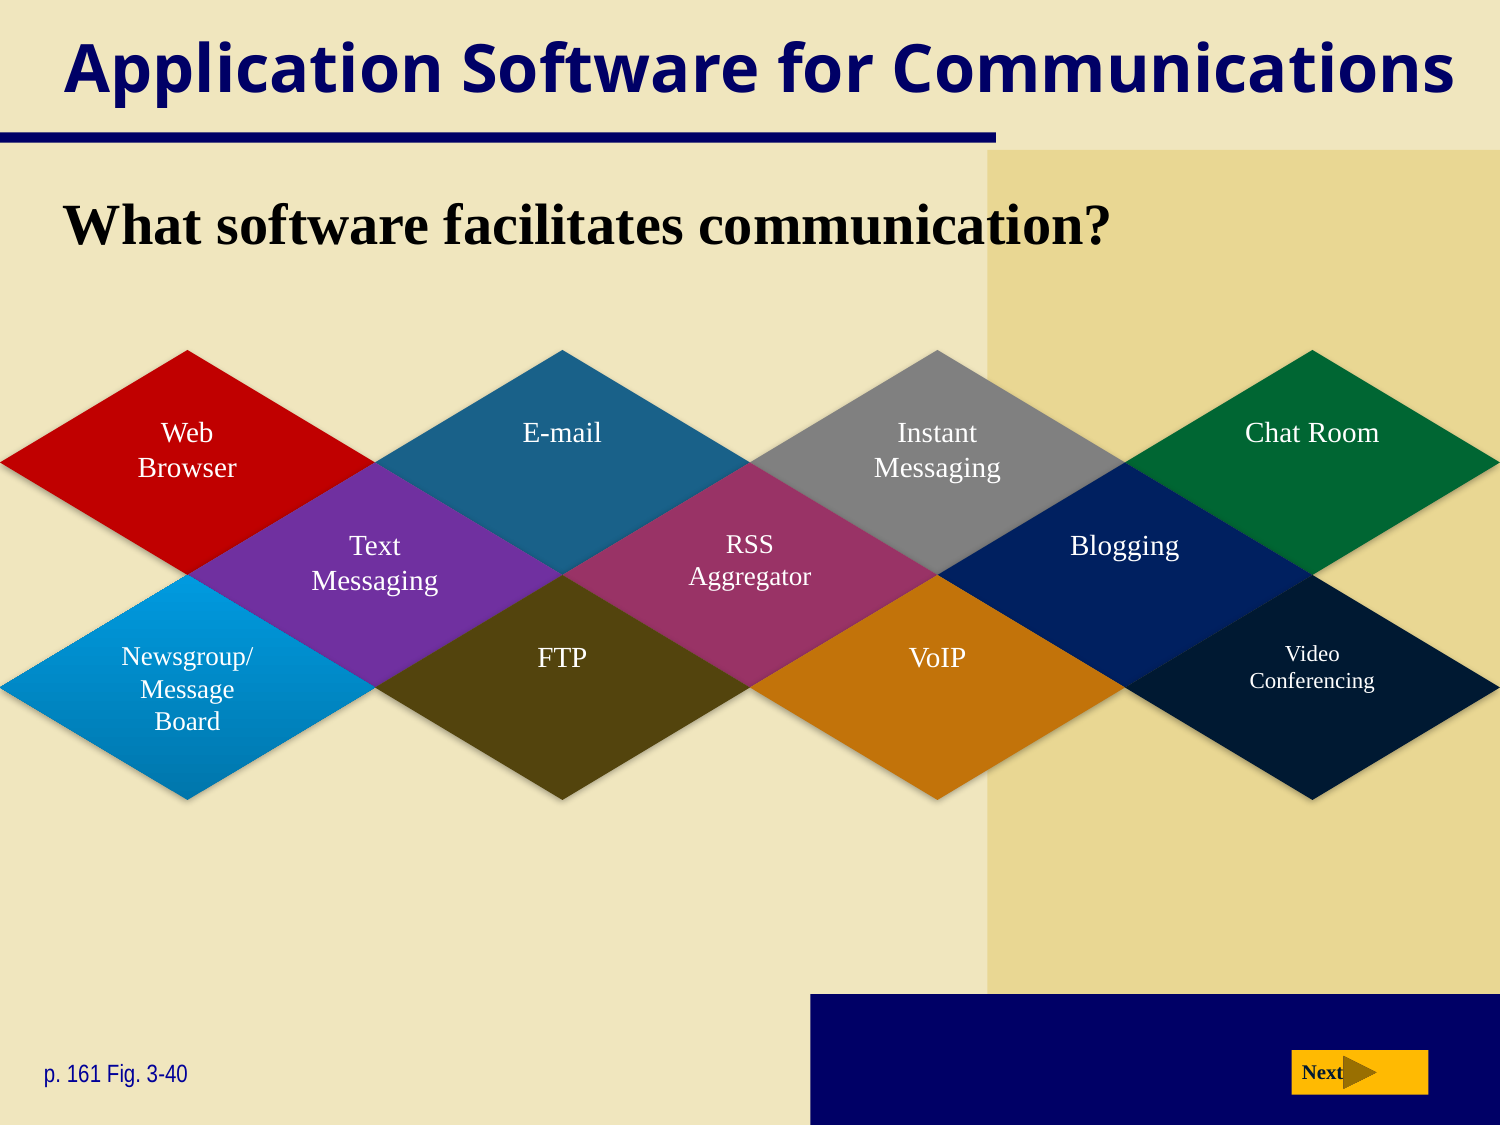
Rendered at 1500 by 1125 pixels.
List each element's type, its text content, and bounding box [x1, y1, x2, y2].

title Application Software for Communications [49, 0, 1500, 133]
text_box FTP [374, 574, 748, 800]
text_box Instant Messaging [750, 349, 1123, 570]
text_box RSS Aggregator [563, 462, 935, 683]
text_box Chat Room [1125, 349, 1500, 573]
text_box Web Browser [0, 349, 373, 573]
list What software facilitates communication? [47, 178, 1457, 288]
text_box p. 161 Fig. 3-40 [29, 1050, 225, 1095]
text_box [1286, 1049, 1429, 1095]
text_box E-mail [375, 349, 748, 570]
text_box Blogging [938, 462, 1312, 683]
text_box Newsgroup/Message Board [0, 574, 373, 800]
text_box Text Messaging [188, 462, 560, 683]
text_box Video Conferencing [1124, 574, 1500, 800]
text_box VoIP [749, 574, 1123, 800]
